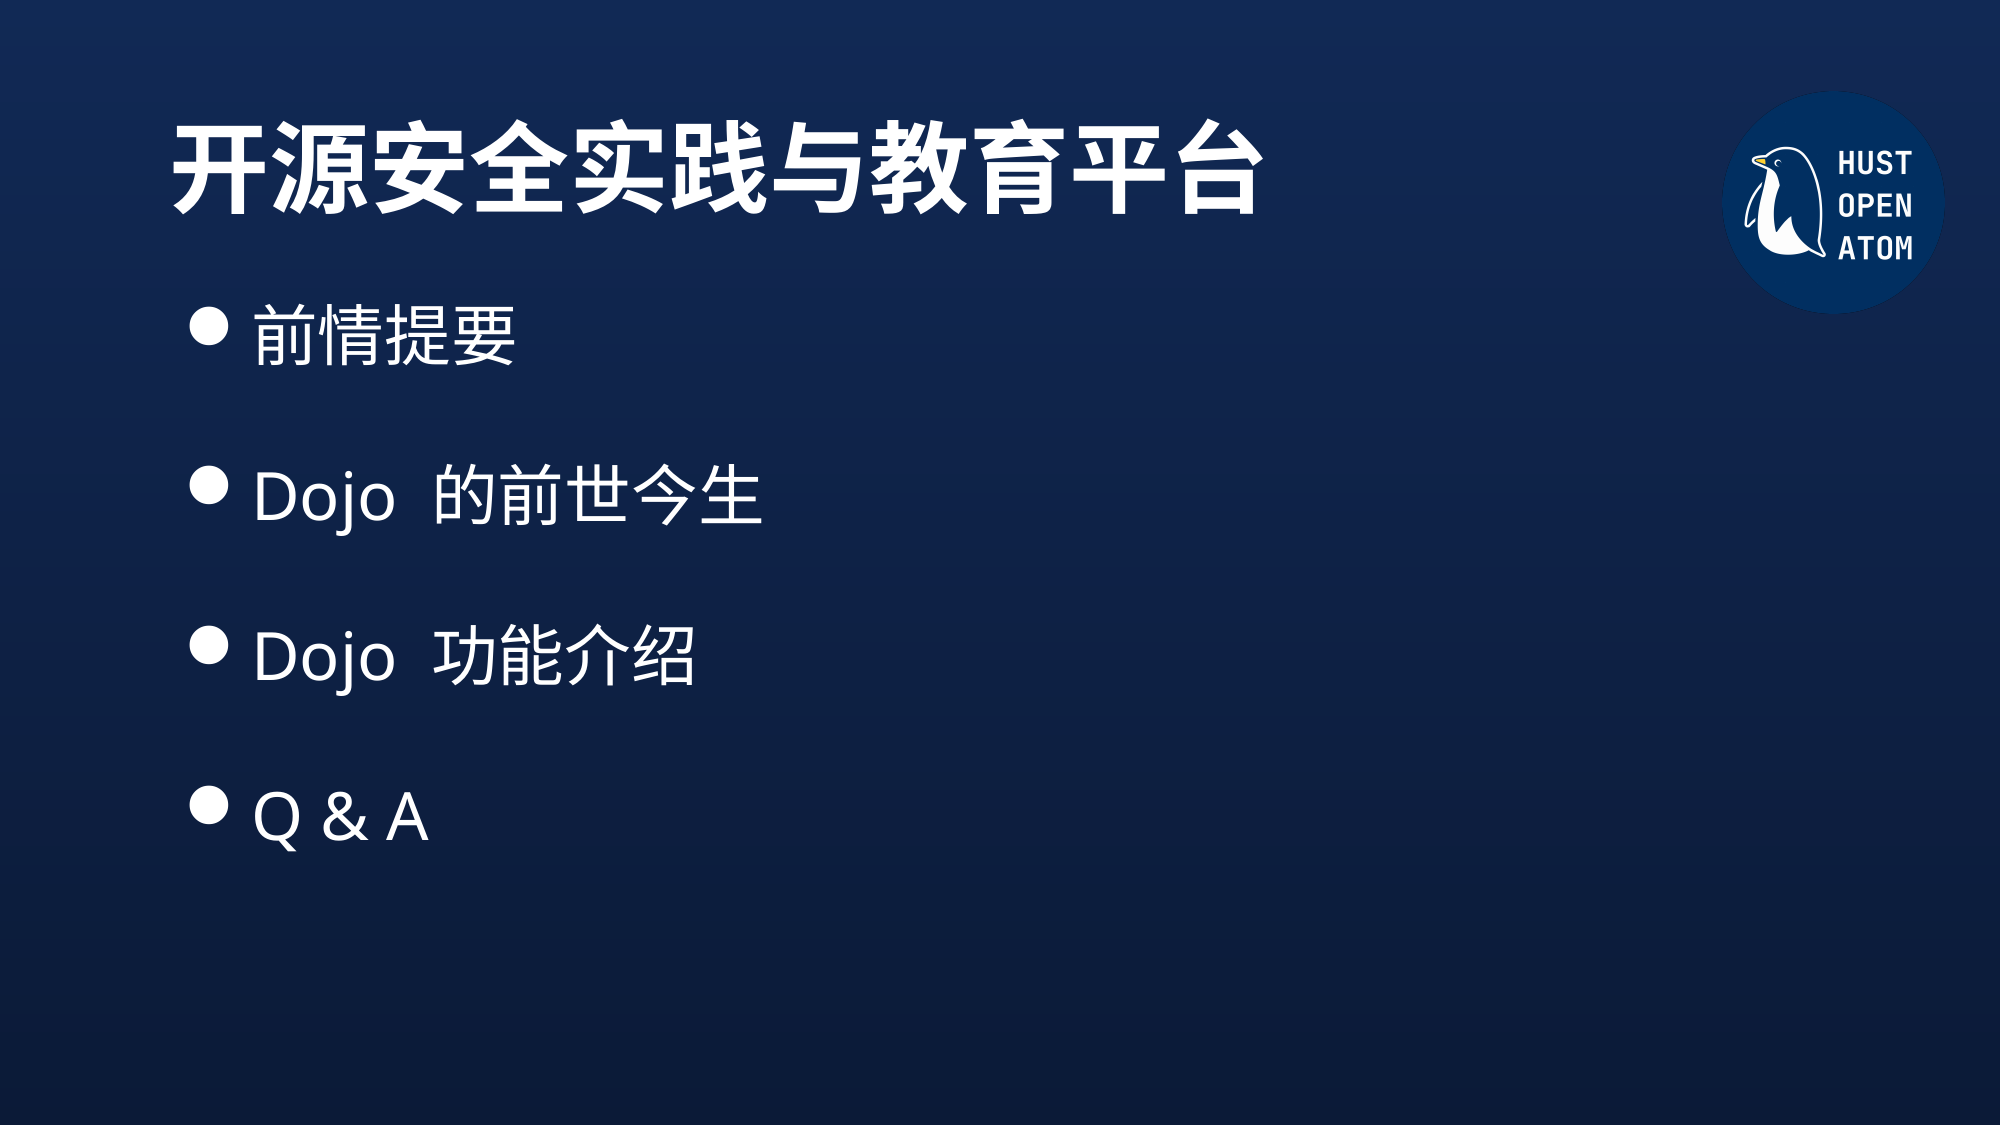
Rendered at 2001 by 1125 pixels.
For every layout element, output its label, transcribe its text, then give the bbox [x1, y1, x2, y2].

picture [1722, 91, 1945, 314]
text_box 开源安全实践与教育平台 [154, 118, 1592, 233]
text_box 前情提要 Dojo 的前世今生 Dojo 功能介绍 Q & A [169, 286, 1000, 862]
